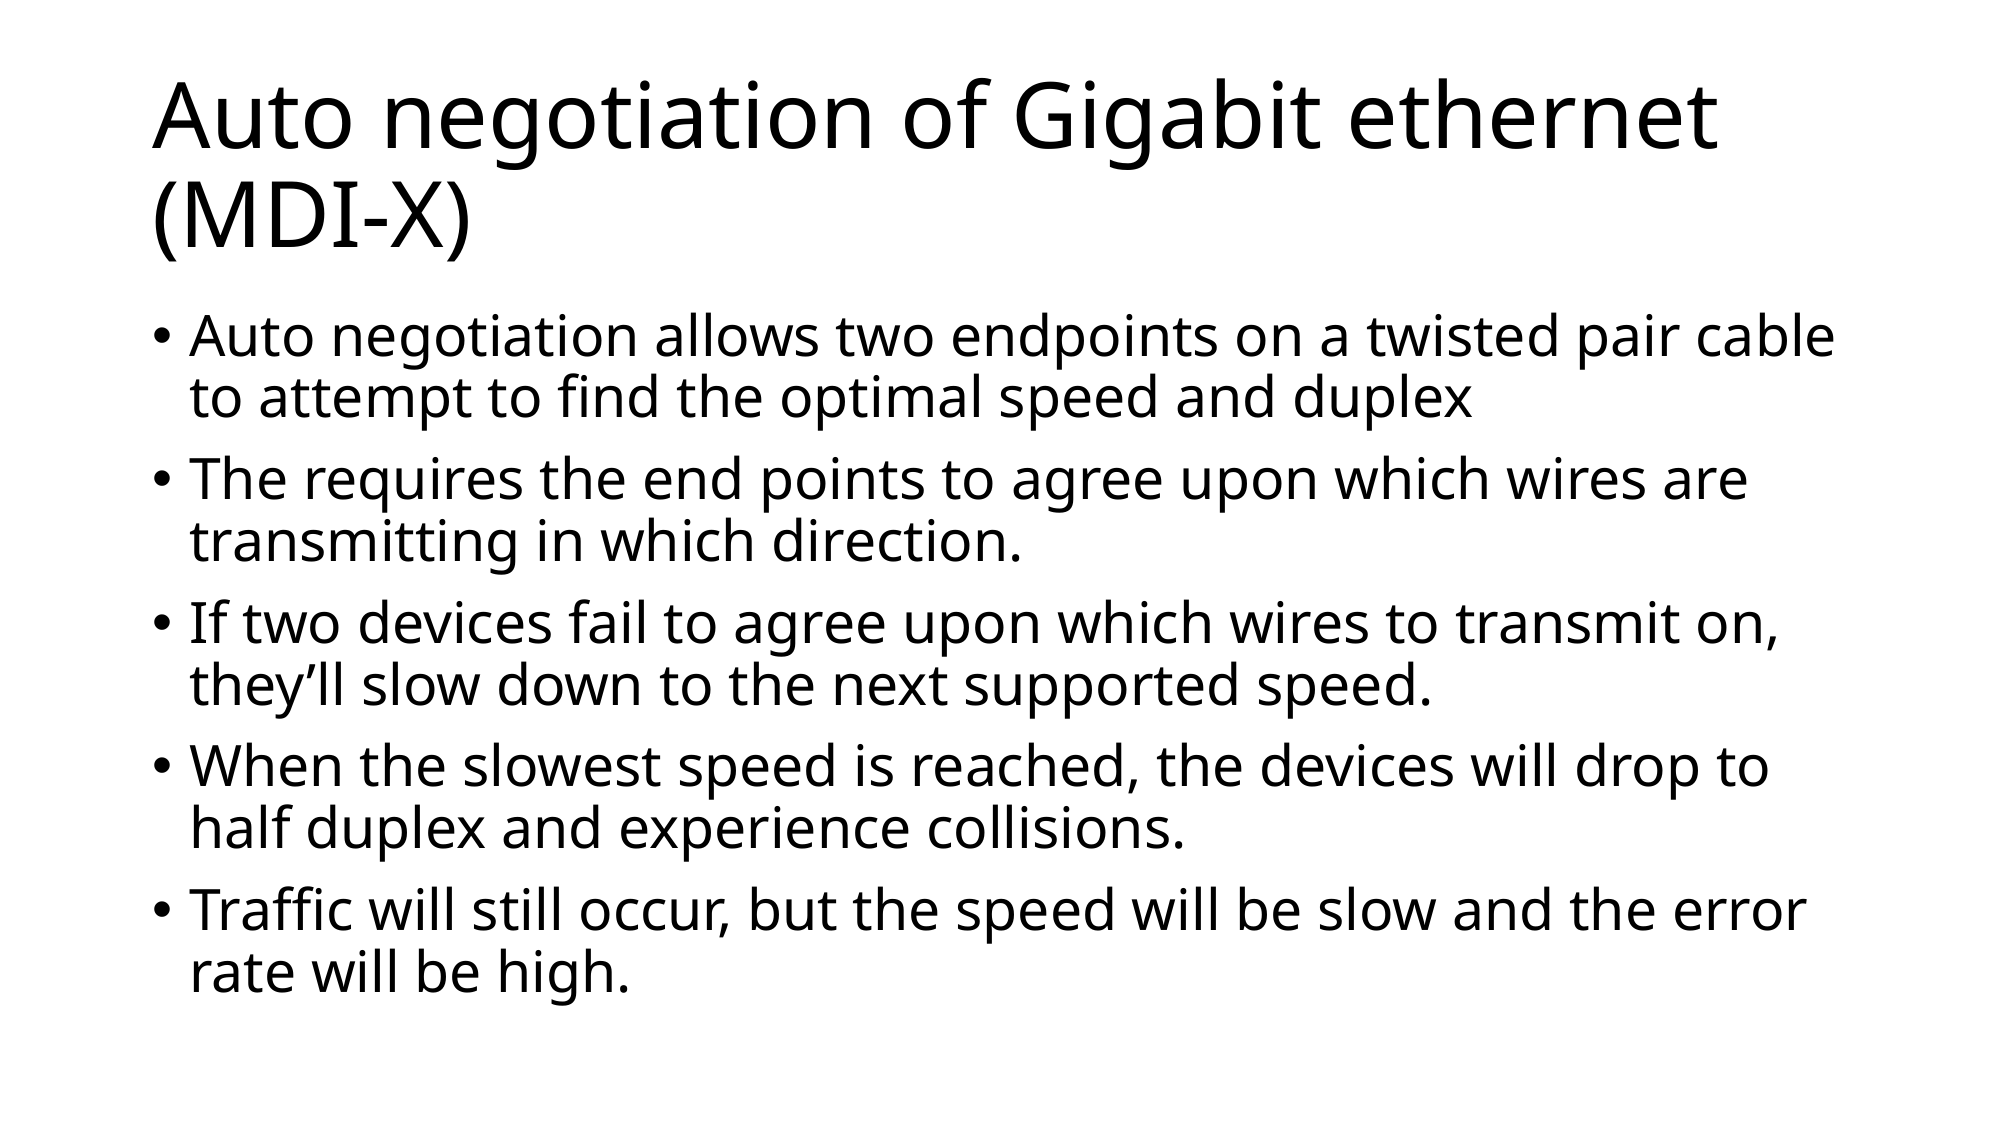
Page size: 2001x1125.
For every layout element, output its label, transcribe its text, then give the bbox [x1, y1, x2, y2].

title Auto negotiation of Gigabit ethernet (MDI-X) [137, 59, 1863, 278]
list Auto negotiation allows two endpoints on a twisted pair cable to attempt to find the optimal speed and duplex The requires the end points to agree upon which wires are transmitting in which direction. If two devices fail to agree upon which wires to transmit on, they’ll slow down to the next supported speed. When the slowest speed is reached, the devices will drop to half duplex and experience collisions. Traffic will still occur, but the speed will be slow and the error rate will be high. [137, 299, 1863, 1014]
